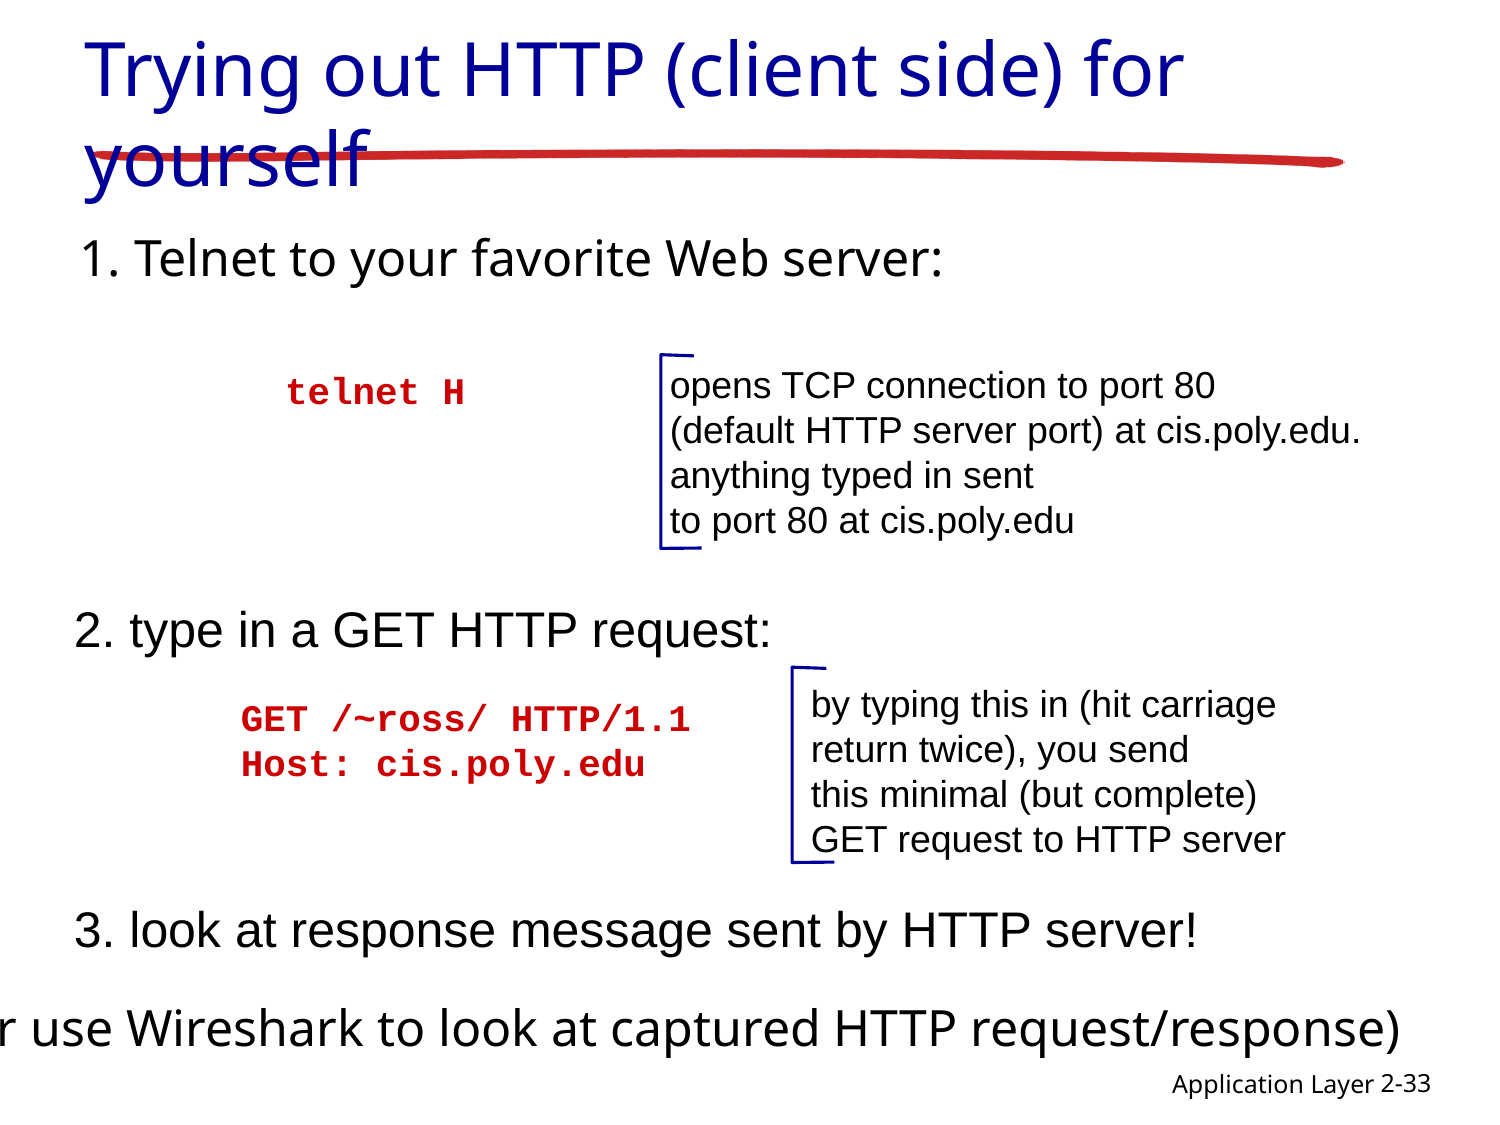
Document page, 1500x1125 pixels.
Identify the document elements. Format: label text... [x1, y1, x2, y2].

text_box [660, 354, 702, 549]
list 1. Telnet to your favorite Web server: [64, 228, 1393, 305]
text_box by typing this in (hit carriage return twice), you send this minimal (but complete) GET request to HTTP server [796, 672, 1302, 868]
text_box opens TCP connection to port 80 (default HTTP server port) at cis.poly.edu. anything typed in sent to port 80 at cis.poly.edu [655, 353, 1377, 549]
text_box GET /~ross/ HTTP/1.1 Host: cis.poly.edu [226, 686, 706, 792]
footer Application Layer [914, 1064, 1391, 1109]
text_box [792, 667, 835, 863]
text_box 2. type in a GET HTTP request: [59, 590, 1388, 668]
title Trying out HTTP (client side) for yourself [69, 31, 1457, 193]
slide_number 2-33 [1365, 1064, 1477, 1106]
picture [83, 144, 1359, 173]
text_box 3. look at response message sent by HTTP server! [59, 890, 1388, 968]
text_box telnet H [270, 359, 480, 419]
text_box (or use Wireshark to look at captured HTTP request/response) [0, 988, 1500, 1064]
